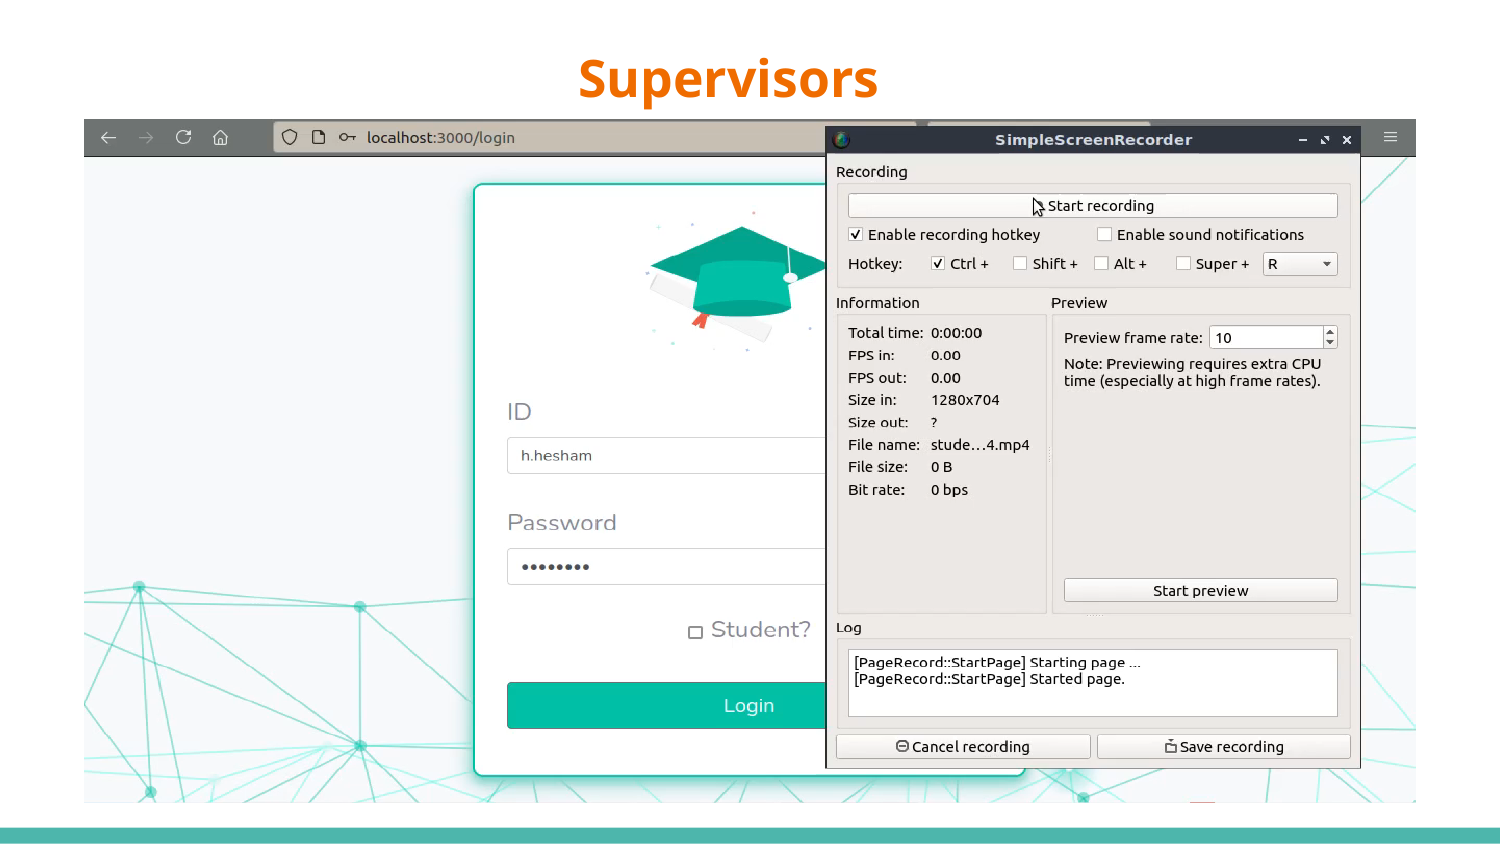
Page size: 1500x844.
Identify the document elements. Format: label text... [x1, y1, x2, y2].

text_box Supervisors [143, 29, 1315, 117]
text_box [83, 118, 1417, 804]
